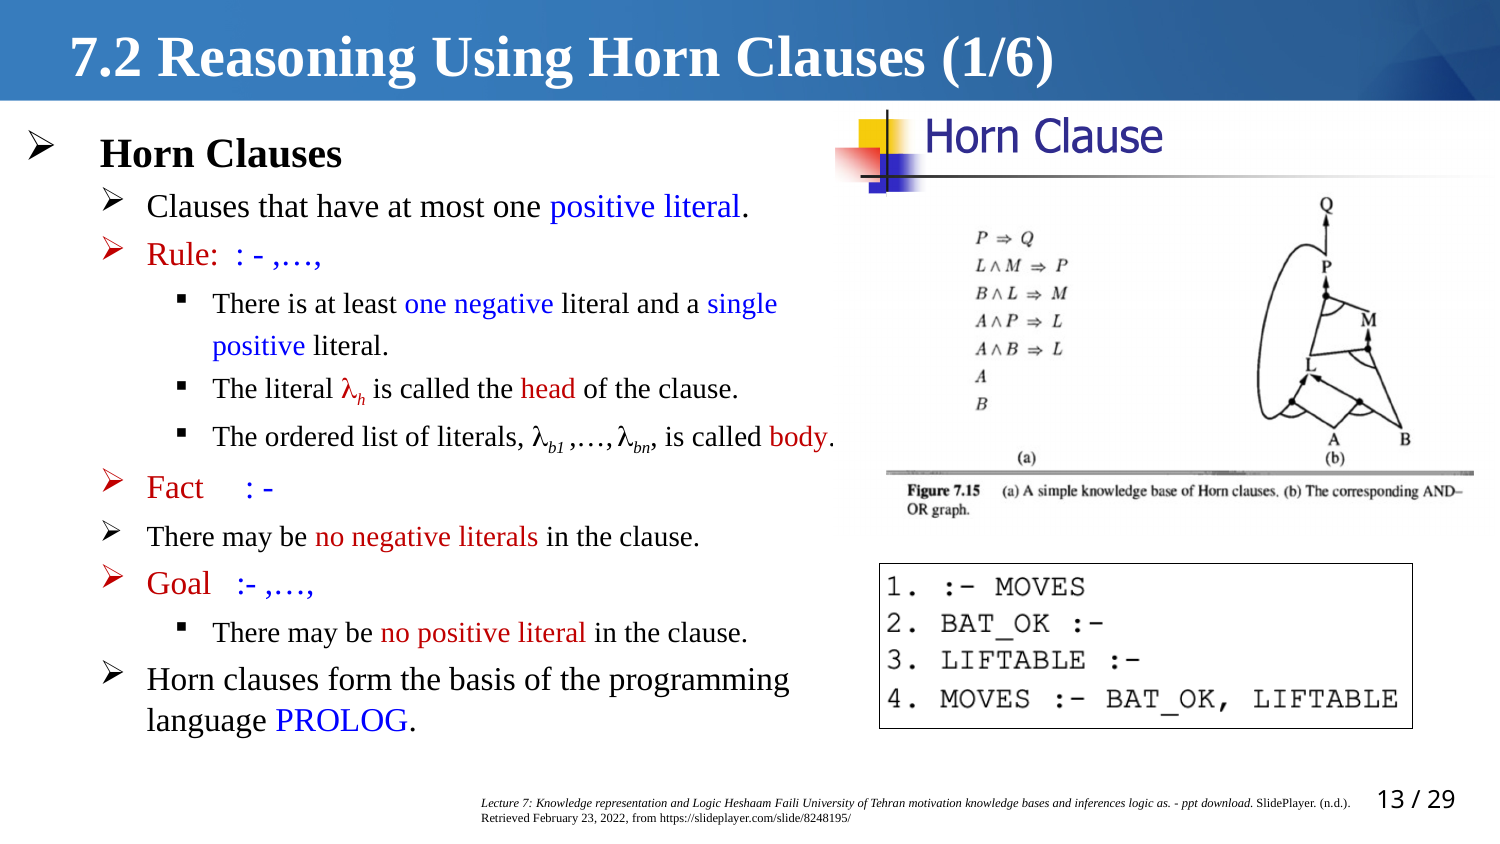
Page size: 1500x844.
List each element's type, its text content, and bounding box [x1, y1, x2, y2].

text_box 7.2 Reasoning Using Horn Clauses (1/6) [55, 10, 1378, 95]
picture [879, 563, 1413, 730]
picture [0, 0, 1500, 536]
text_box Lecture 7: Knowledge representation and Logic Heshaam Faili University of Tehran motivation knowledge bases and inferences logic as. - ppt download. SlidePlayer. (n.d.). Retrieved February 23, 2022, from https://slideplayer.com/slide/8248195/ [466, 787, 1370, 833]
